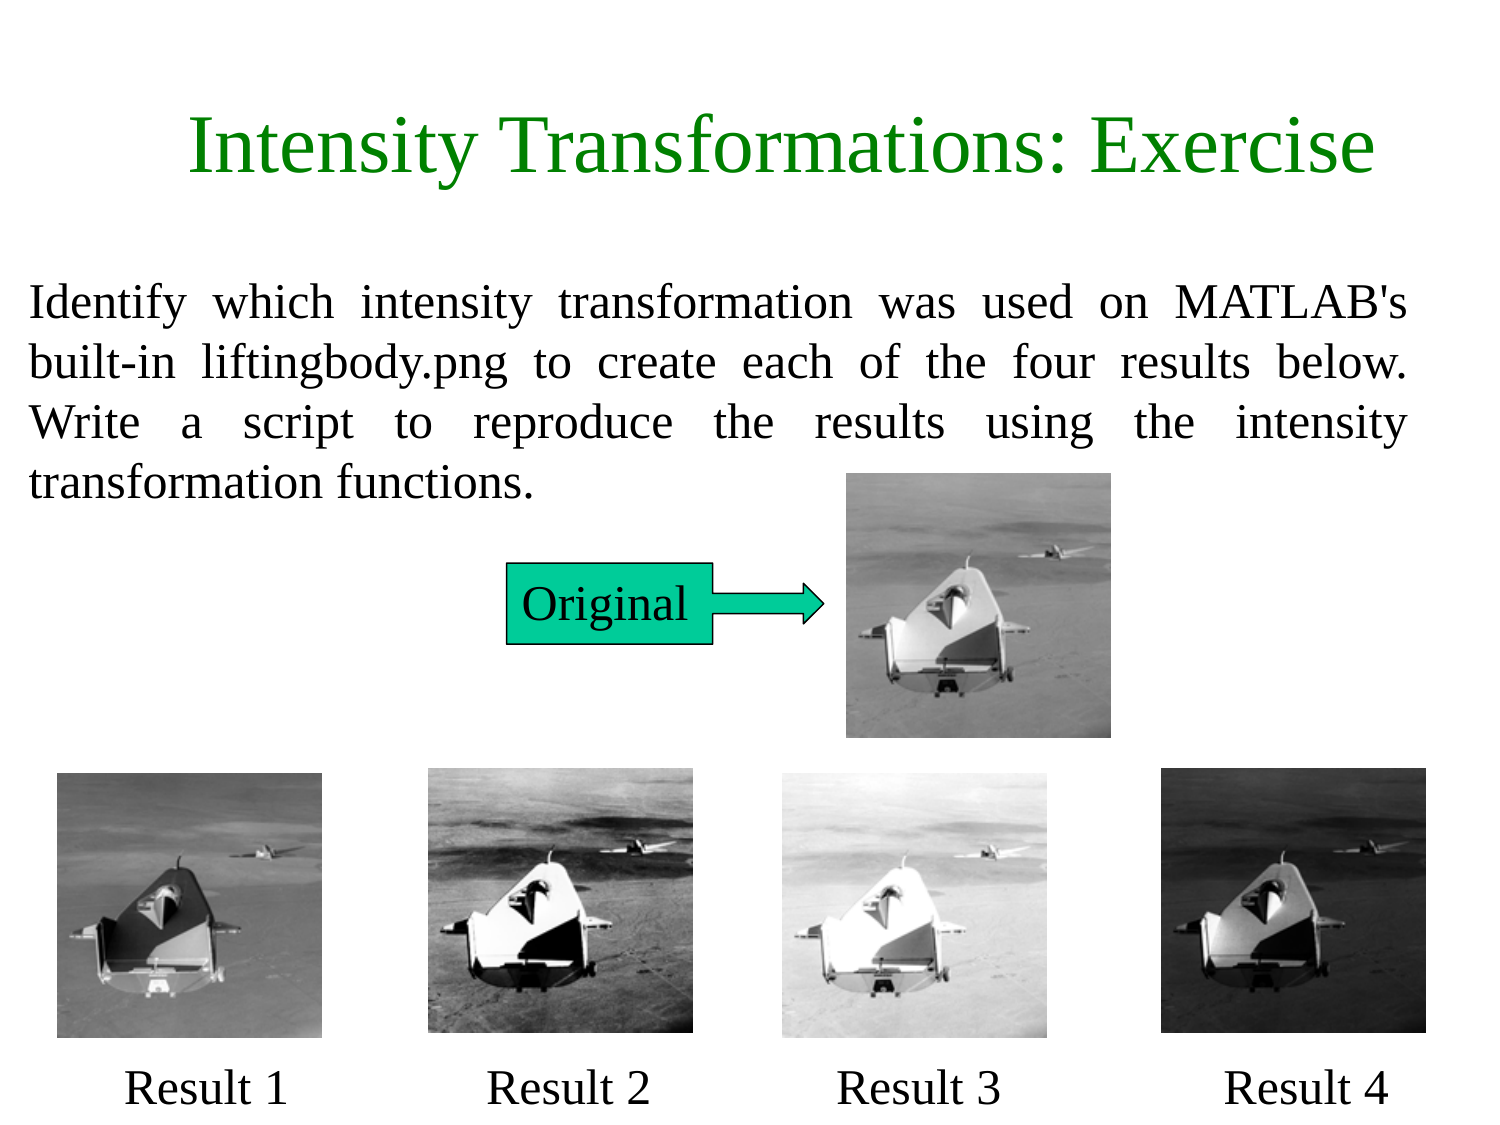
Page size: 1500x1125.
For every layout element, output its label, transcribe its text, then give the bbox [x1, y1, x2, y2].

text_box Original [506, 563, 824, 645]
picture [57, 773, 322, 1038]
text_box Result 1 Result 2 Result 3 Result 4 [58, 1047, 1439, 1123]
text_box Intensity Transformations: Exercise [172, 82, 1442, 197]
picture [846, 473, 1112, 738]
picture [428, 768, 694, 1034]
picture [1161, 768, 1426, 1034]
text_box Identify which intensity transformation was used on MATLAB's built-in liftingbody.png to create each of the four results below. Write a script to reproduce the results using the intensity transformation functions. [13, 260, 1424, 516]
picture [782, 773, 1048, 1038]
